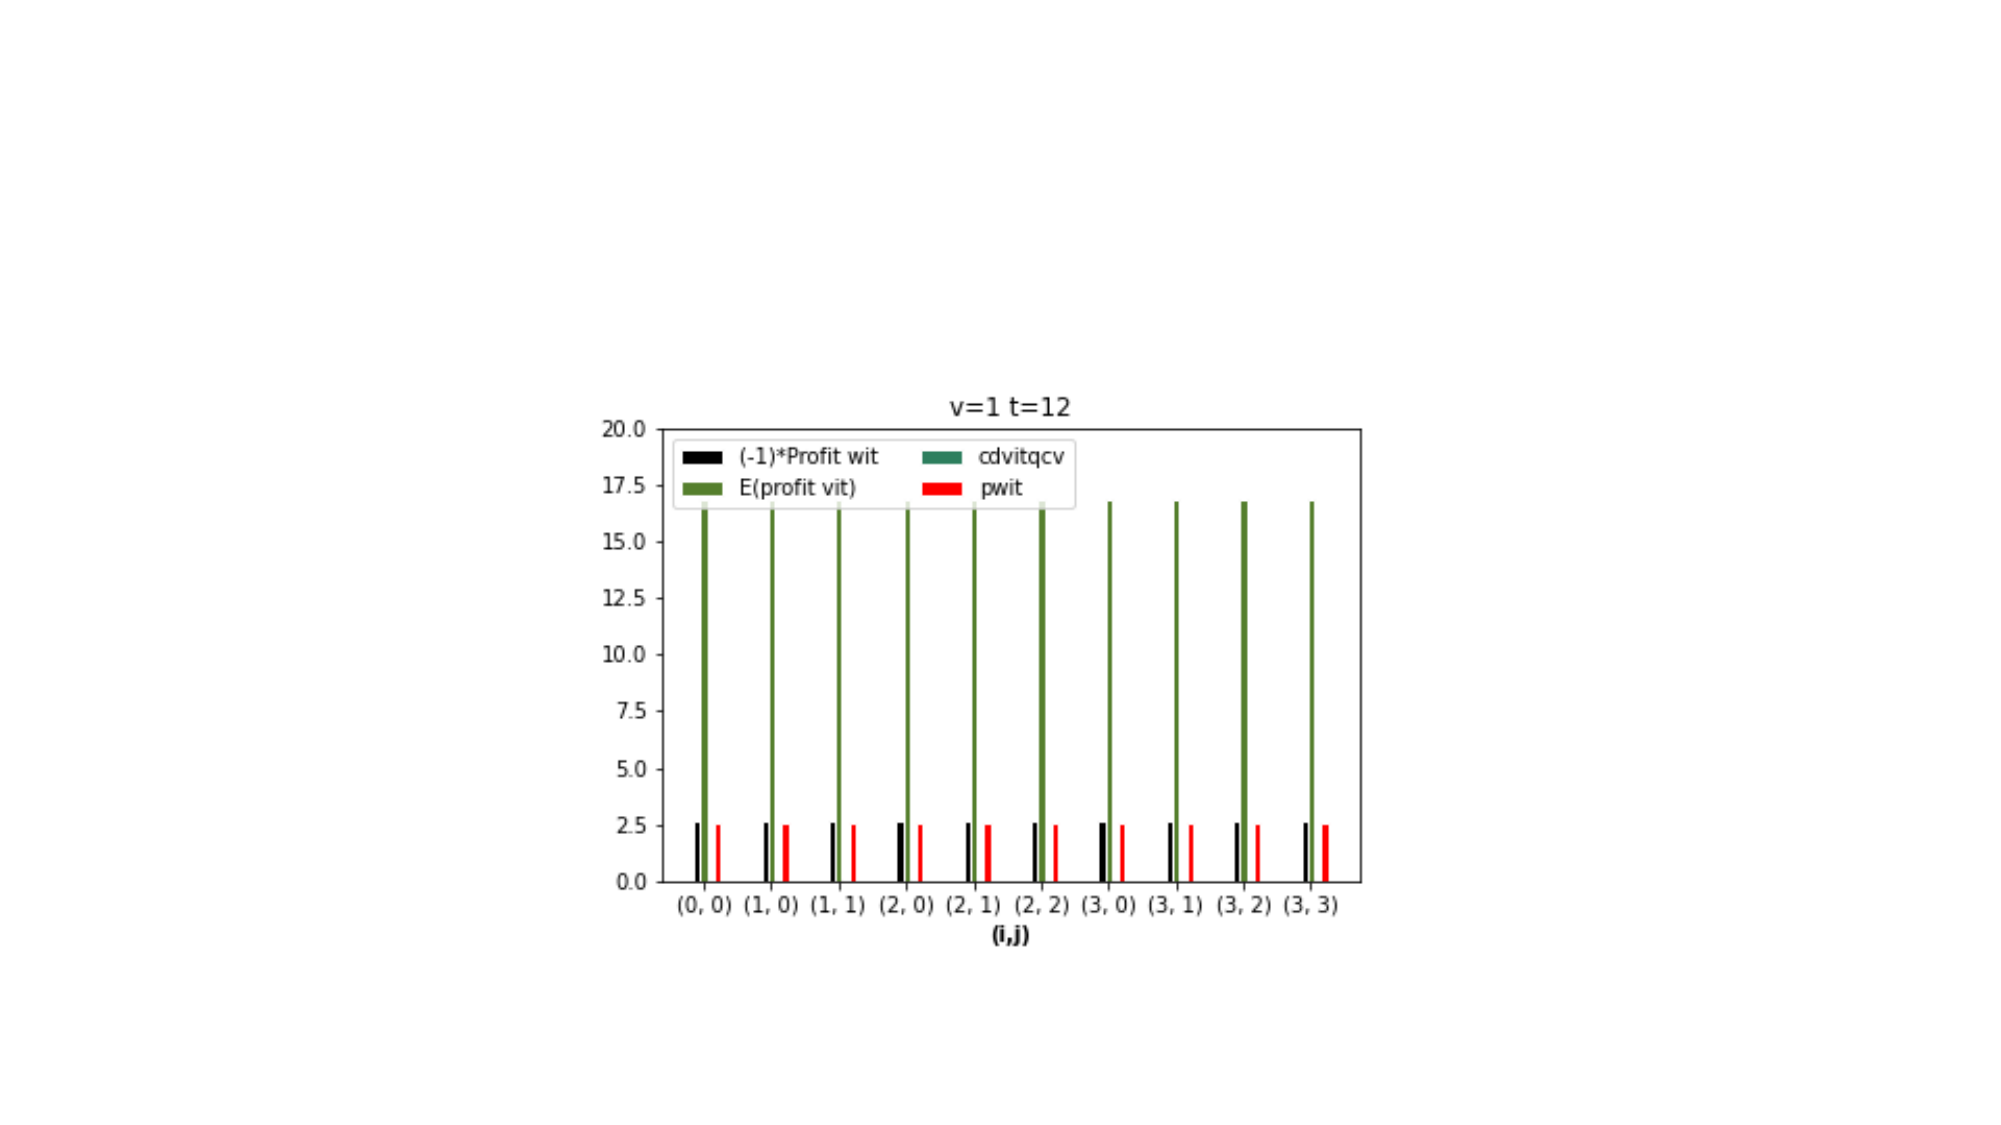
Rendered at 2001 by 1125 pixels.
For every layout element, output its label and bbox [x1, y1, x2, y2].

list [549, 356, 1450, 957]
